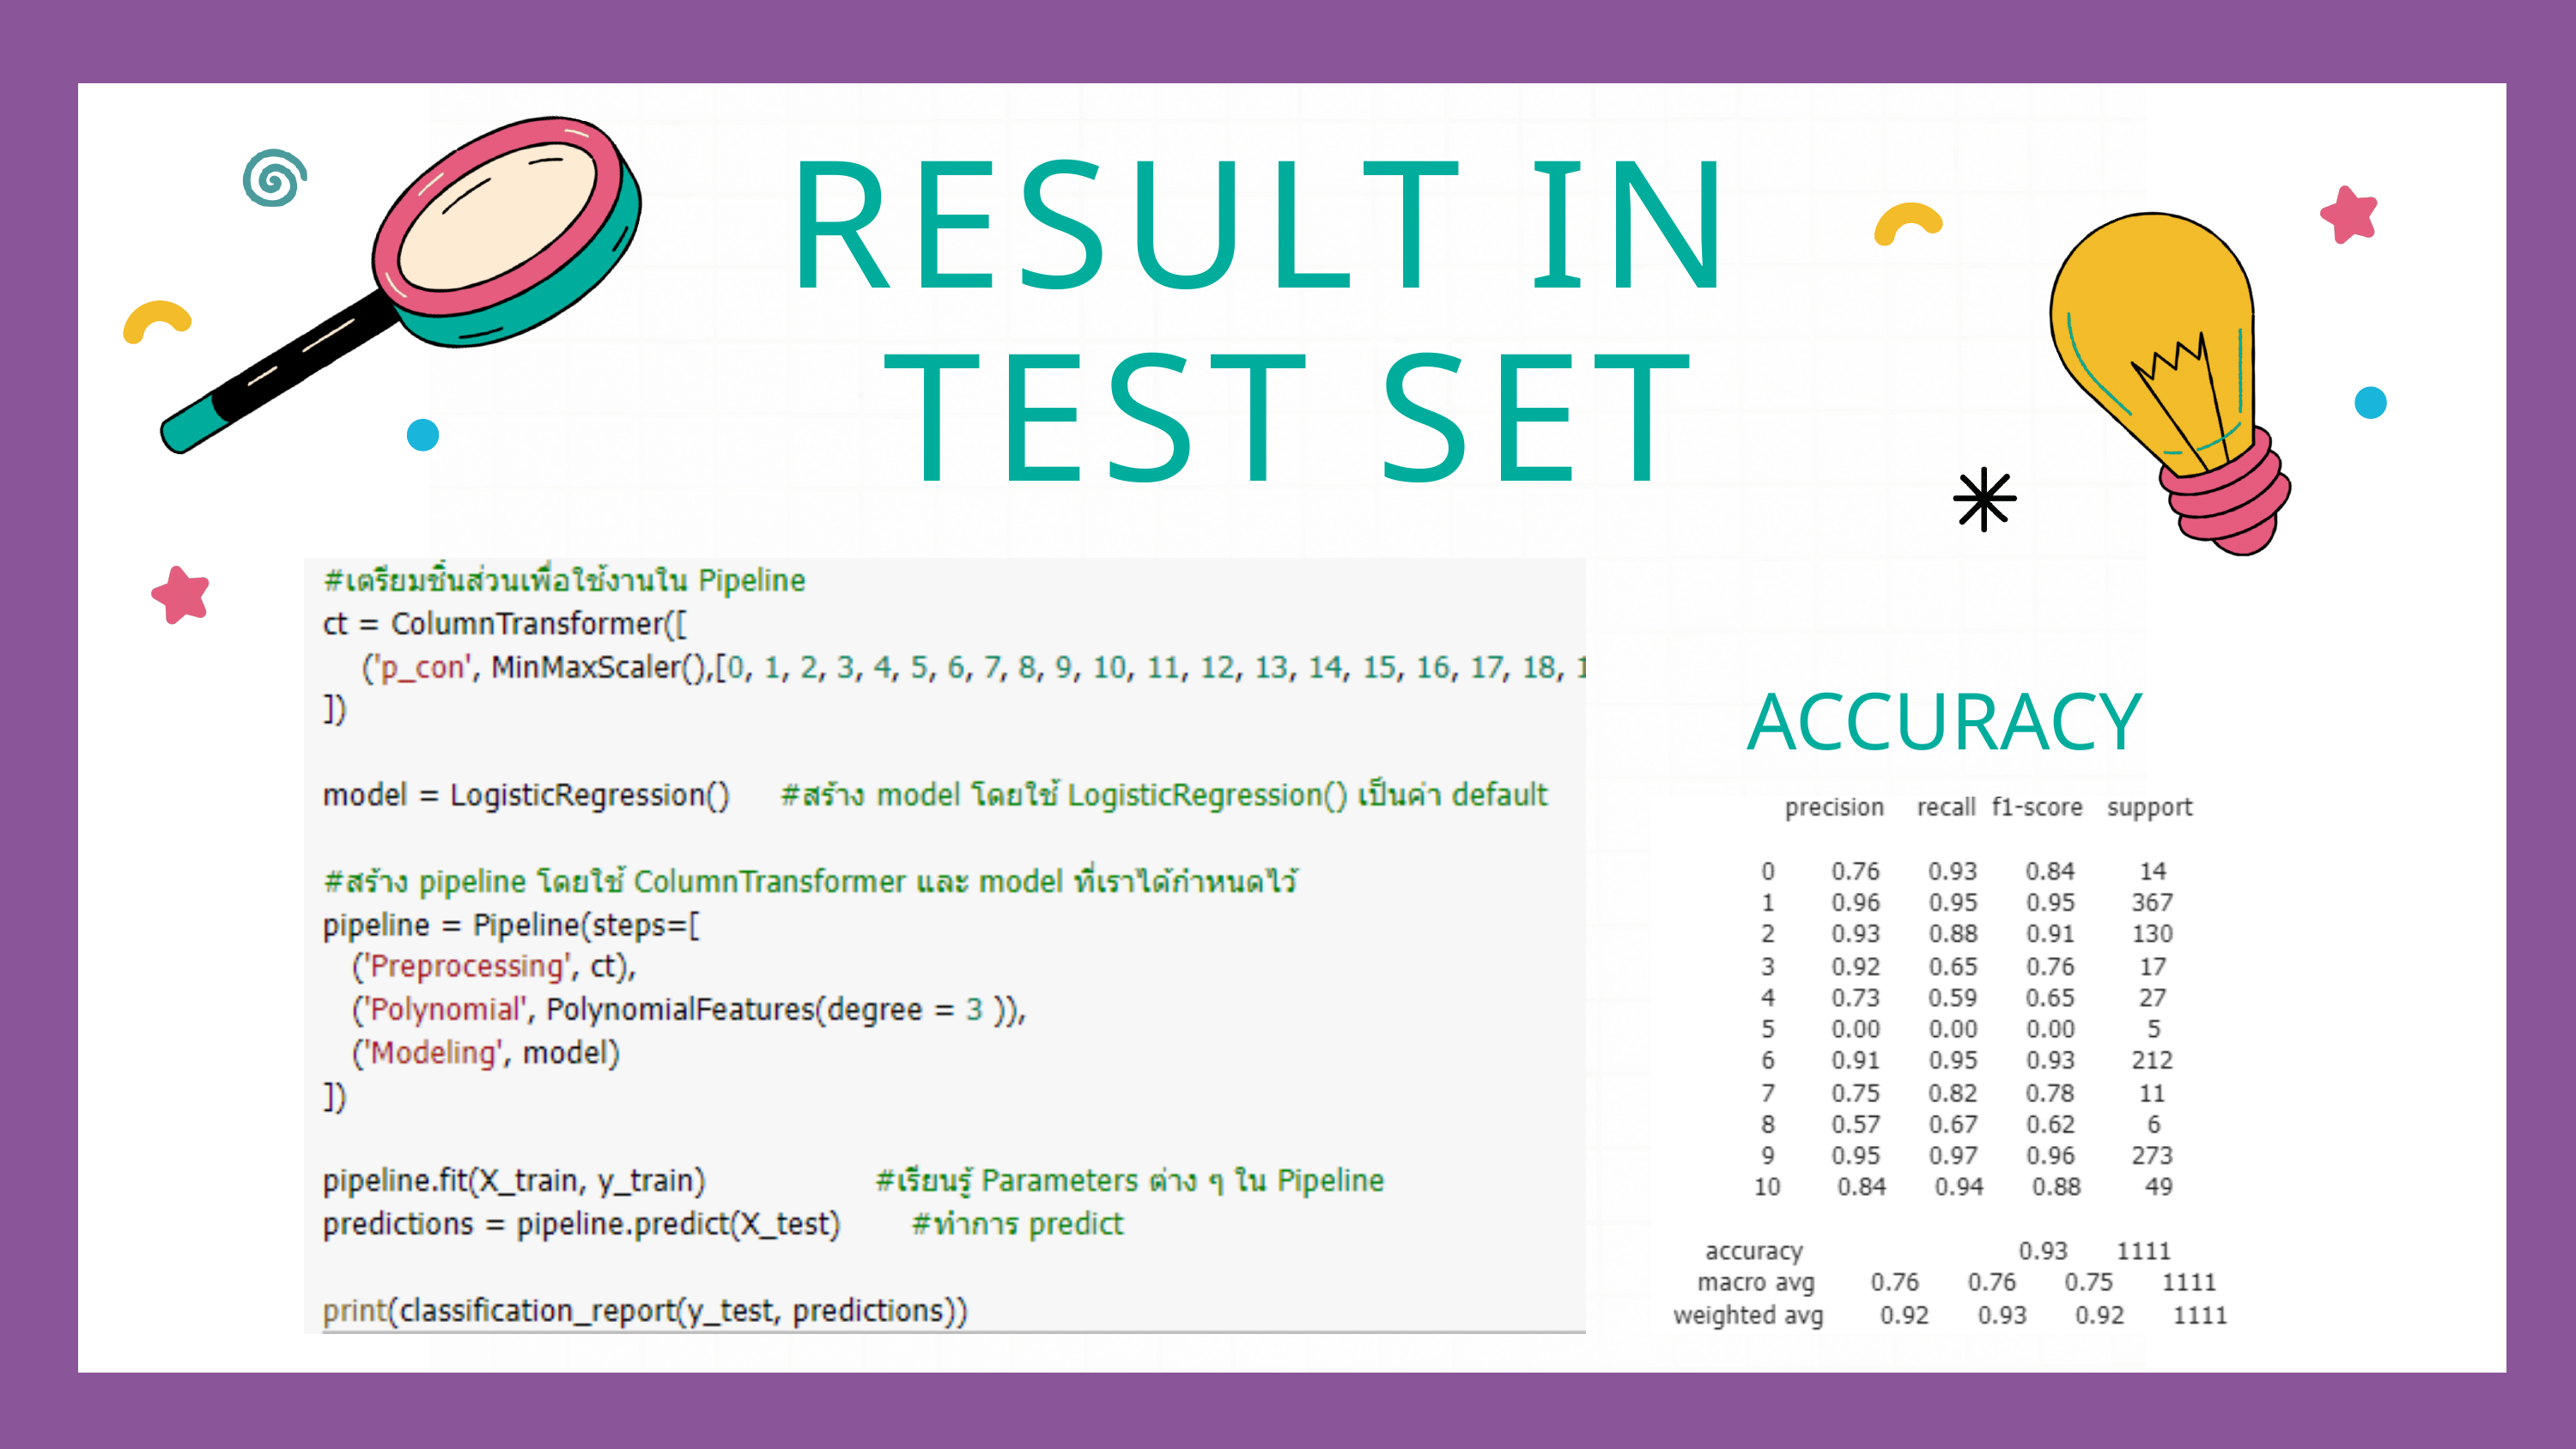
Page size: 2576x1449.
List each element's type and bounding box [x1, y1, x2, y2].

text_box [1871, 203, 1942, 240]
picture [2318, 184, 2381, 243]
picture [1651, 796, 2239, 1334]
picture [2081, 204, 2287, 568]
text_box [406, 418, 440, 452]
text_box [0, 0, 2576, 1449]
picture [1952, 465, 2019, 533]
text_box [2354, 386, 2387, 420]
picture [150, 564, 212, 623]
text_box [119, 300, 191, 339]
picture [304, 558, 1586, 1334]
picture [197, 83, 617, 502]
